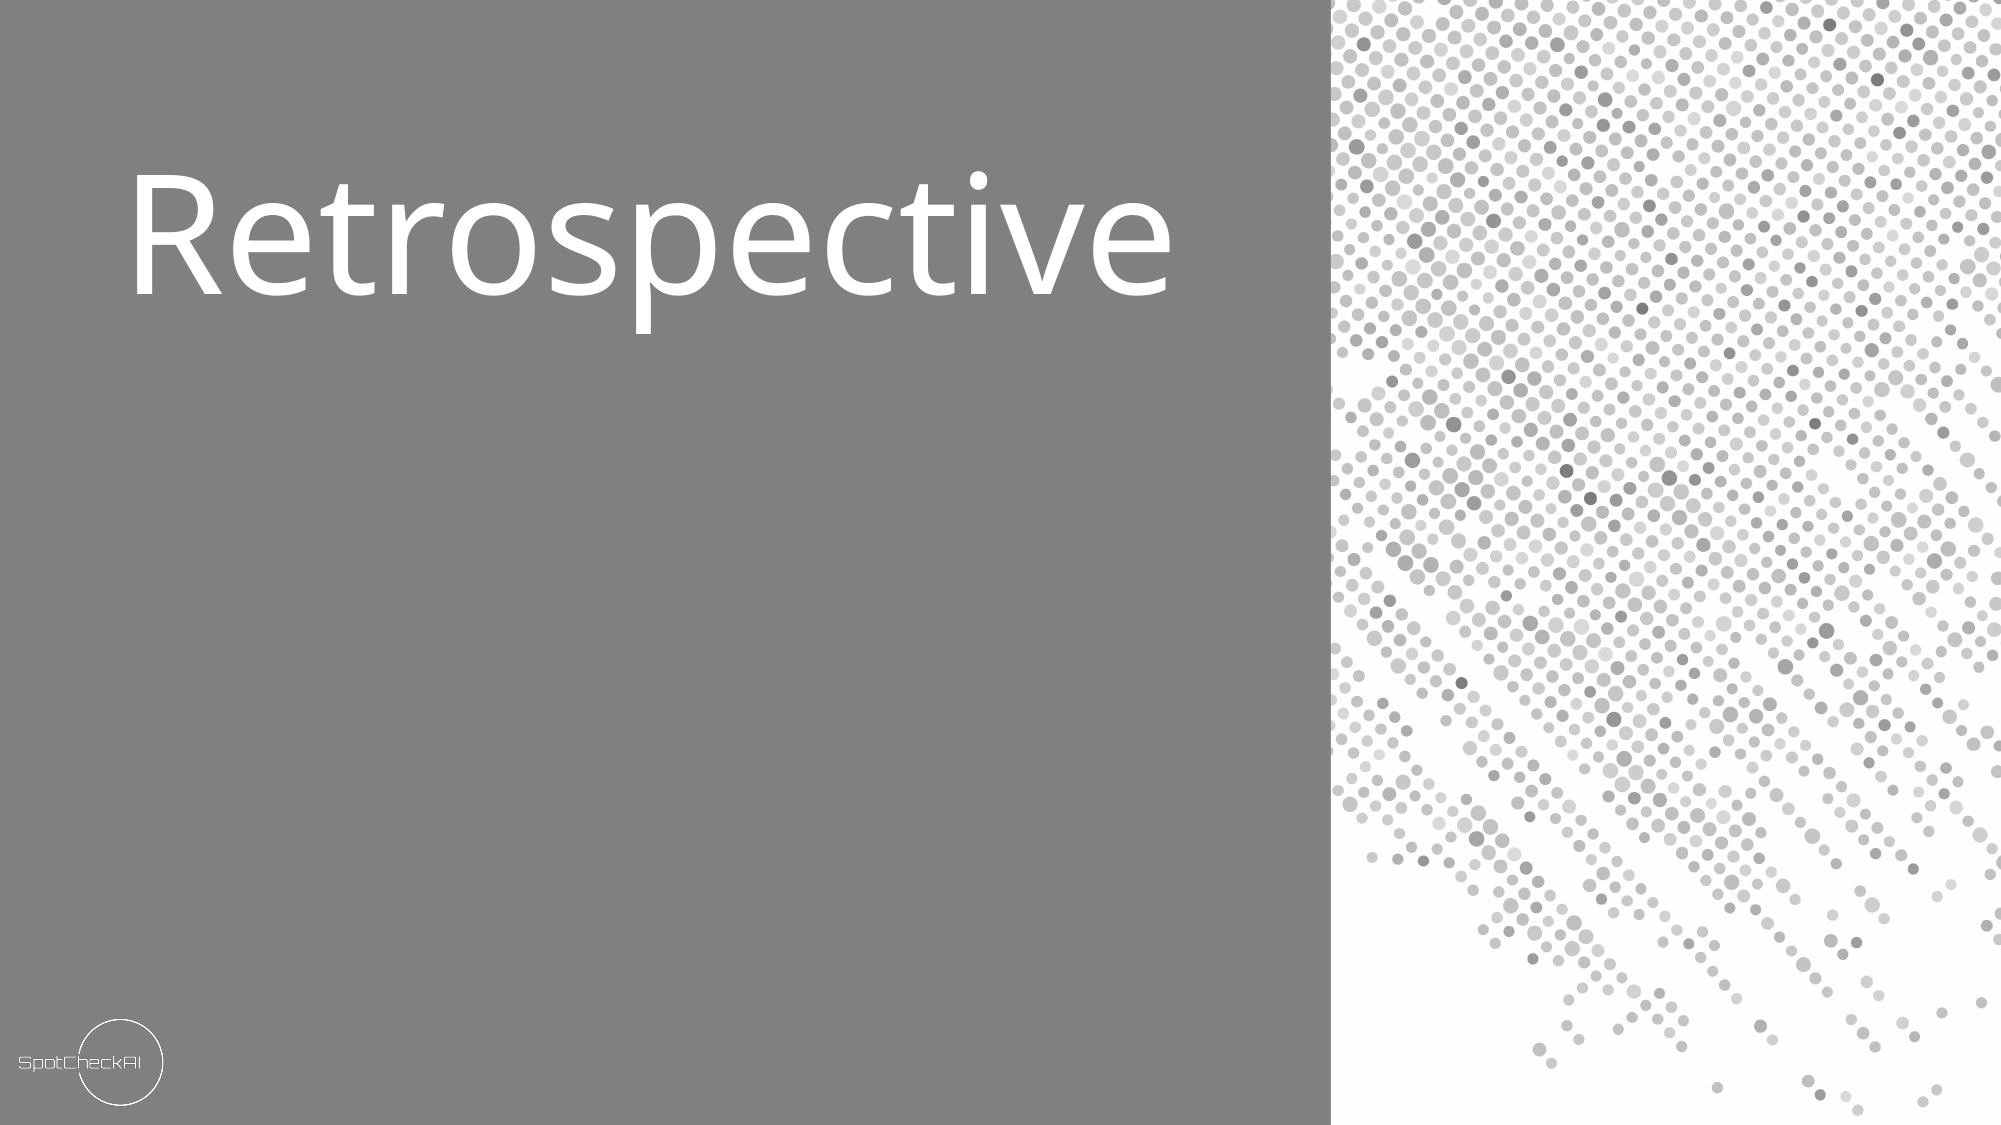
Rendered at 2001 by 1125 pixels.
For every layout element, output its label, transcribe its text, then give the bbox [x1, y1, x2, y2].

title Retrospective [106, 123, 1225, 762]
picture [1330, 0, 2001, 1125]
picture [15, 1016, 167, 1110]
